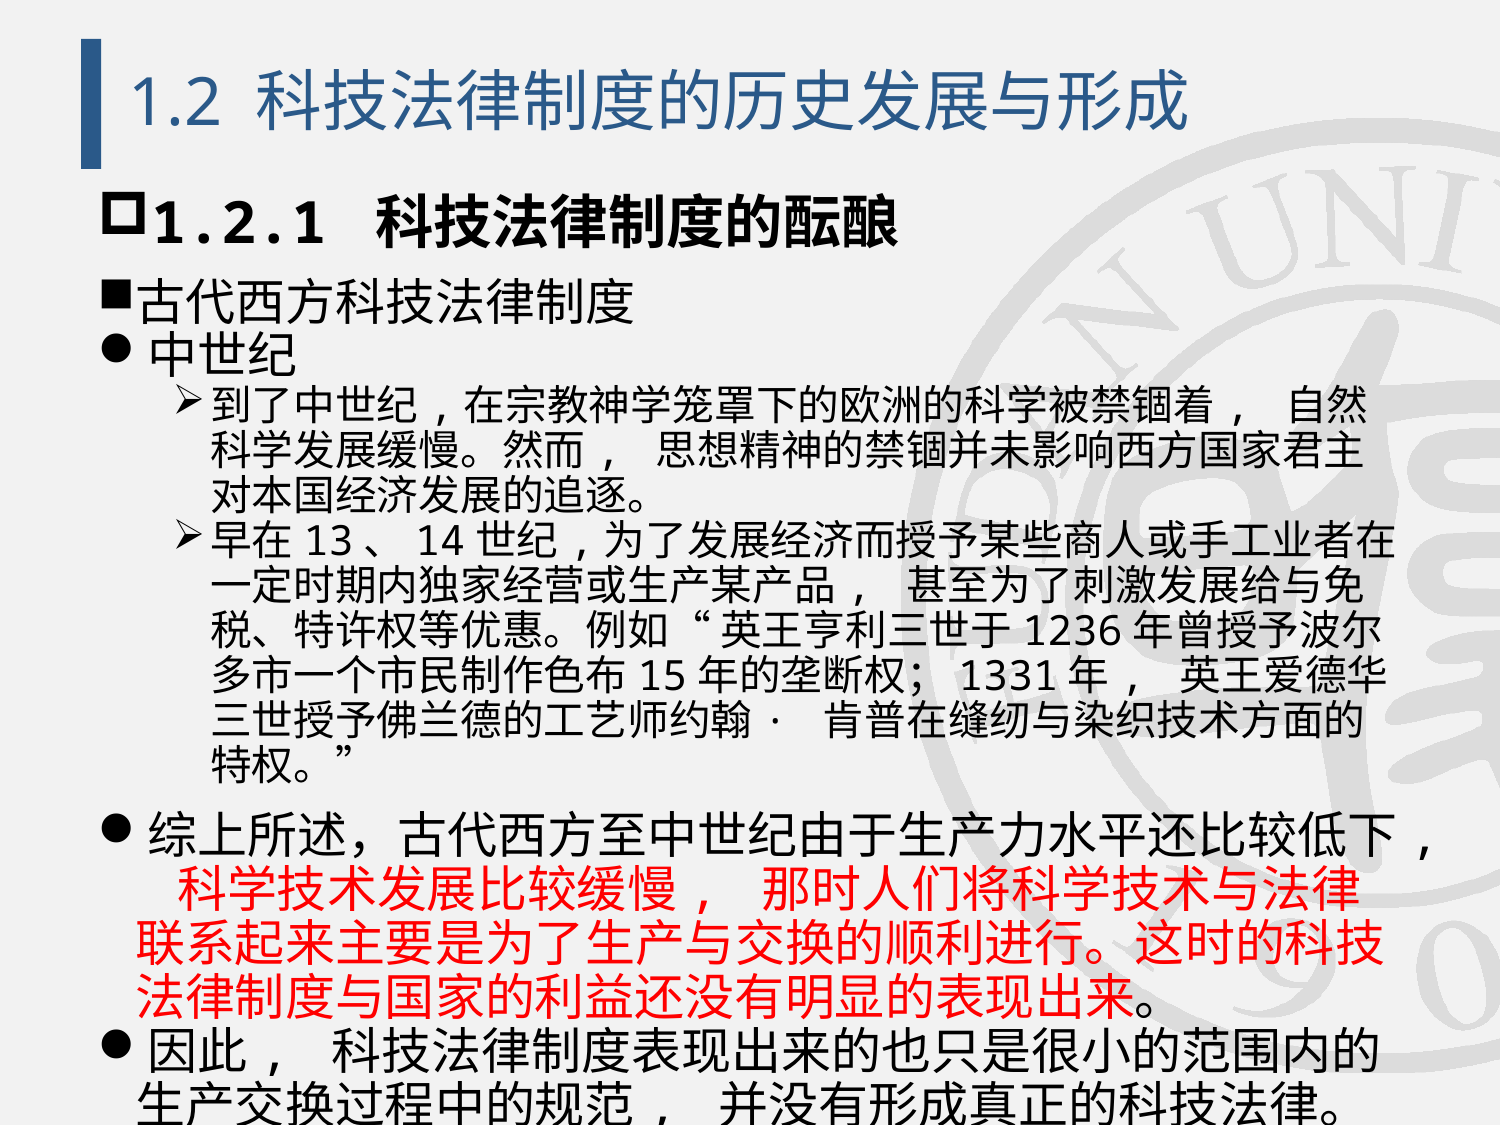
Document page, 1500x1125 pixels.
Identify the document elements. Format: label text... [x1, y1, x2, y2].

list 1.2.1 科技法律制度的酝酿 古代西方科技法律制度 中世纪 到了中世纪,在宗教神学笼罩下的欧洲的科学被禁锢着, 自然科学发展缓慢。然而, 思想精神的禁锢并未影响西方国家君主对本国经济发展的追逐。 早在13、14世纪,为了发展经济而授予某些商人或手工业者在一定时期内独家经营或生产某产品, 甚至为了刺激发展给与免税、特许权等优惠。例如“ 英王亨利三世于1236年曾授予波尔多市一个市民制作色布15年的垄断权；1331年, 英王爱德华三世授予佛兰德的工艺师约翰· 肯普在缝纫与染织技术方面的特权。” 综上所述，古代西方至中世纪由于生产力水平还比较低下, 科学技术发展比较缓慢, 那时人们将科学技术与法律联系起来主要是为了生产与交换的顺利进行。这时的科技法律制度与国家的利益还没有明显的表现出来。 因此, 科技法律制度表现出来的也只是很小的范围内的生产交换过程中的规范, 并没有形成真正的科技法律。 [82, 185, 1417, 1014]
title 1.2 科技法律制度的历史发展与形成 [113, 49, 1387, 159]
